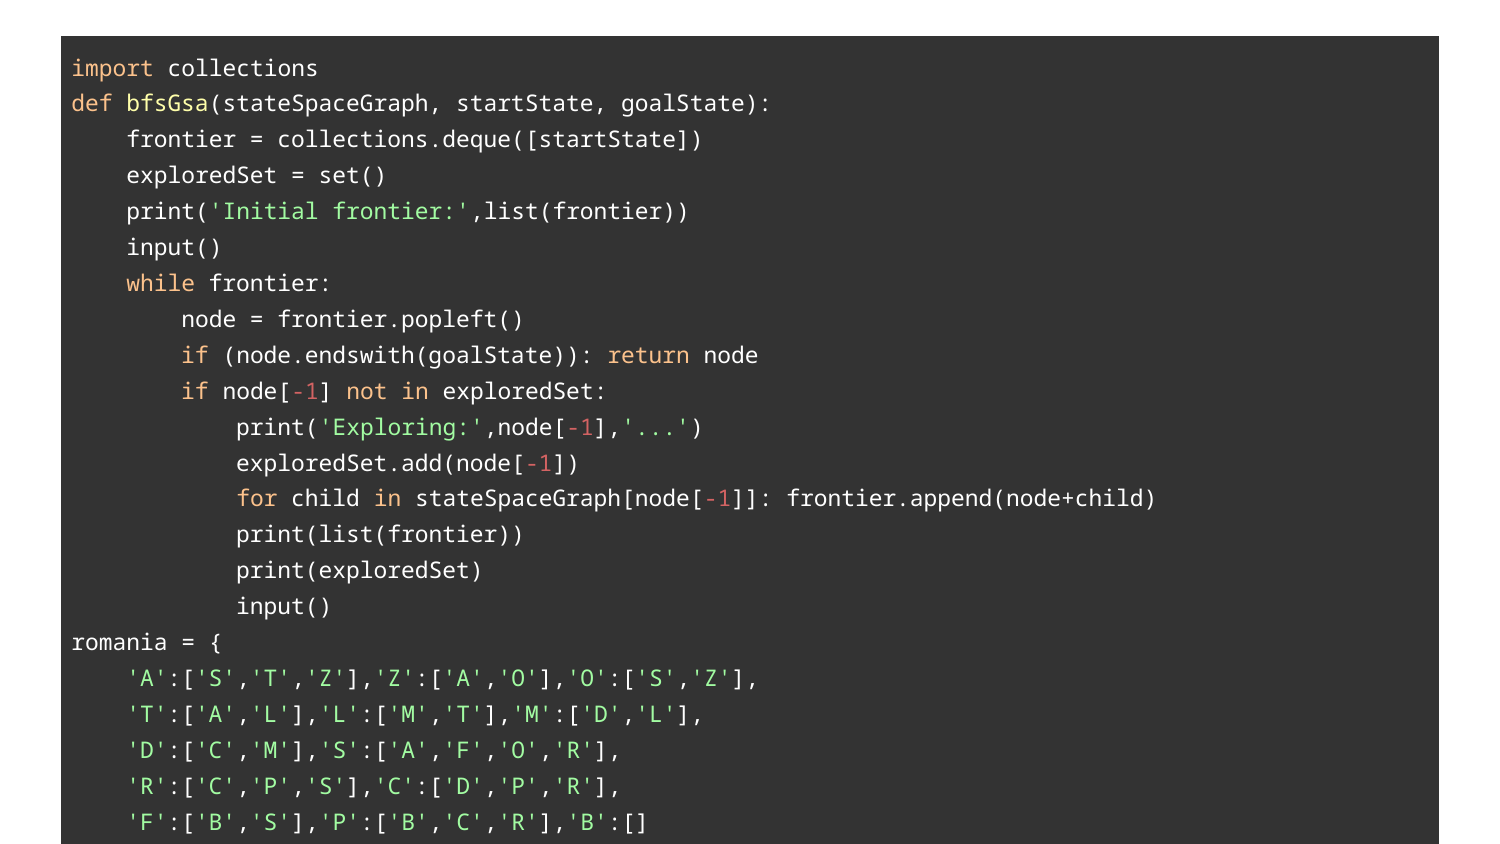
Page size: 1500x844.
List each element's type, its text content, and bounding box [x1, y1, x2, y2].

table_header import collections def bfsGsa(stateSpaceGraph, startState, goalState): frontier = collections.deque([startState]) exploredSet = set() print('Initial frontier:',list(frontier)) input() while frontier: node = frontier.popleft() if (node.endswith(goalState)): return node if node[-1] not in exploredSet: print('Exploring:',node[-1],'...') exploredSet.add(node[-1]) for child in stateSpaceGraph[node[-1]]: frontier.append(node+child) print(list(frontier)) print(exploredSet) input() romania = { 'A':['S','T','Z'],'Z':['A','O'],'O':['S','Z'], 'T':['A','L'],'L':['M','T'],'M':['D','L'], 'D':['C','M'],'S':['A','F','O','R'], 'R':['C','P','S'],'C':['D','P','R'], 'F':['B','S'],'P':['B','C','R'],'B':[] } print('Solution path:',bfsGsa(romania, 'A', 'B')) [61, 36, 1439, 844]
